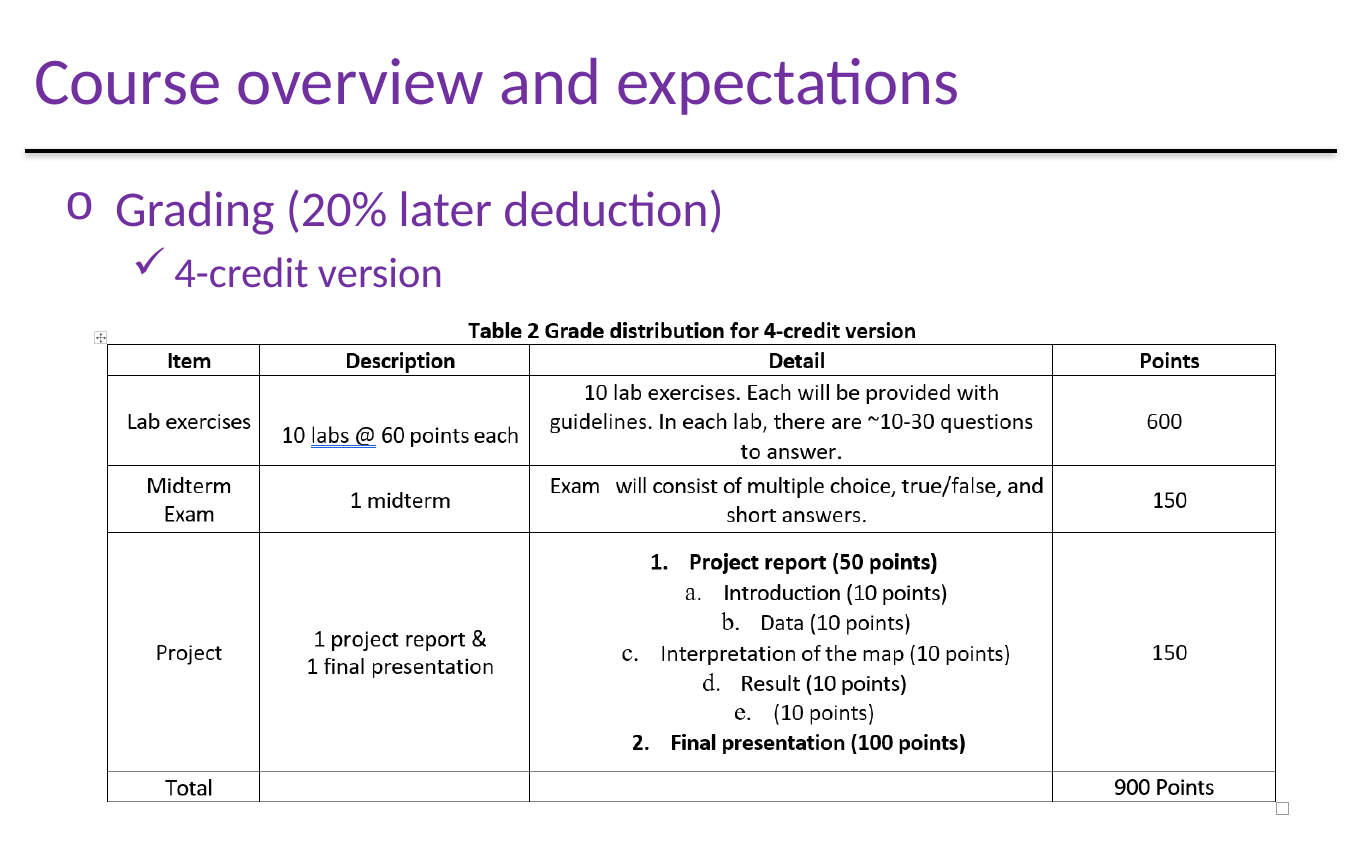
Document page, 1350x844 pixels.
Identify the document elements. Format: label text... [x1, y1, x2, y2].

list Grading (20% later deduction) 4-credit version [49, 168, 1310, 807]
text_box Course overview and expectations [19, 7, 1345, 148]
picture [65, 308, 1310, 837]
